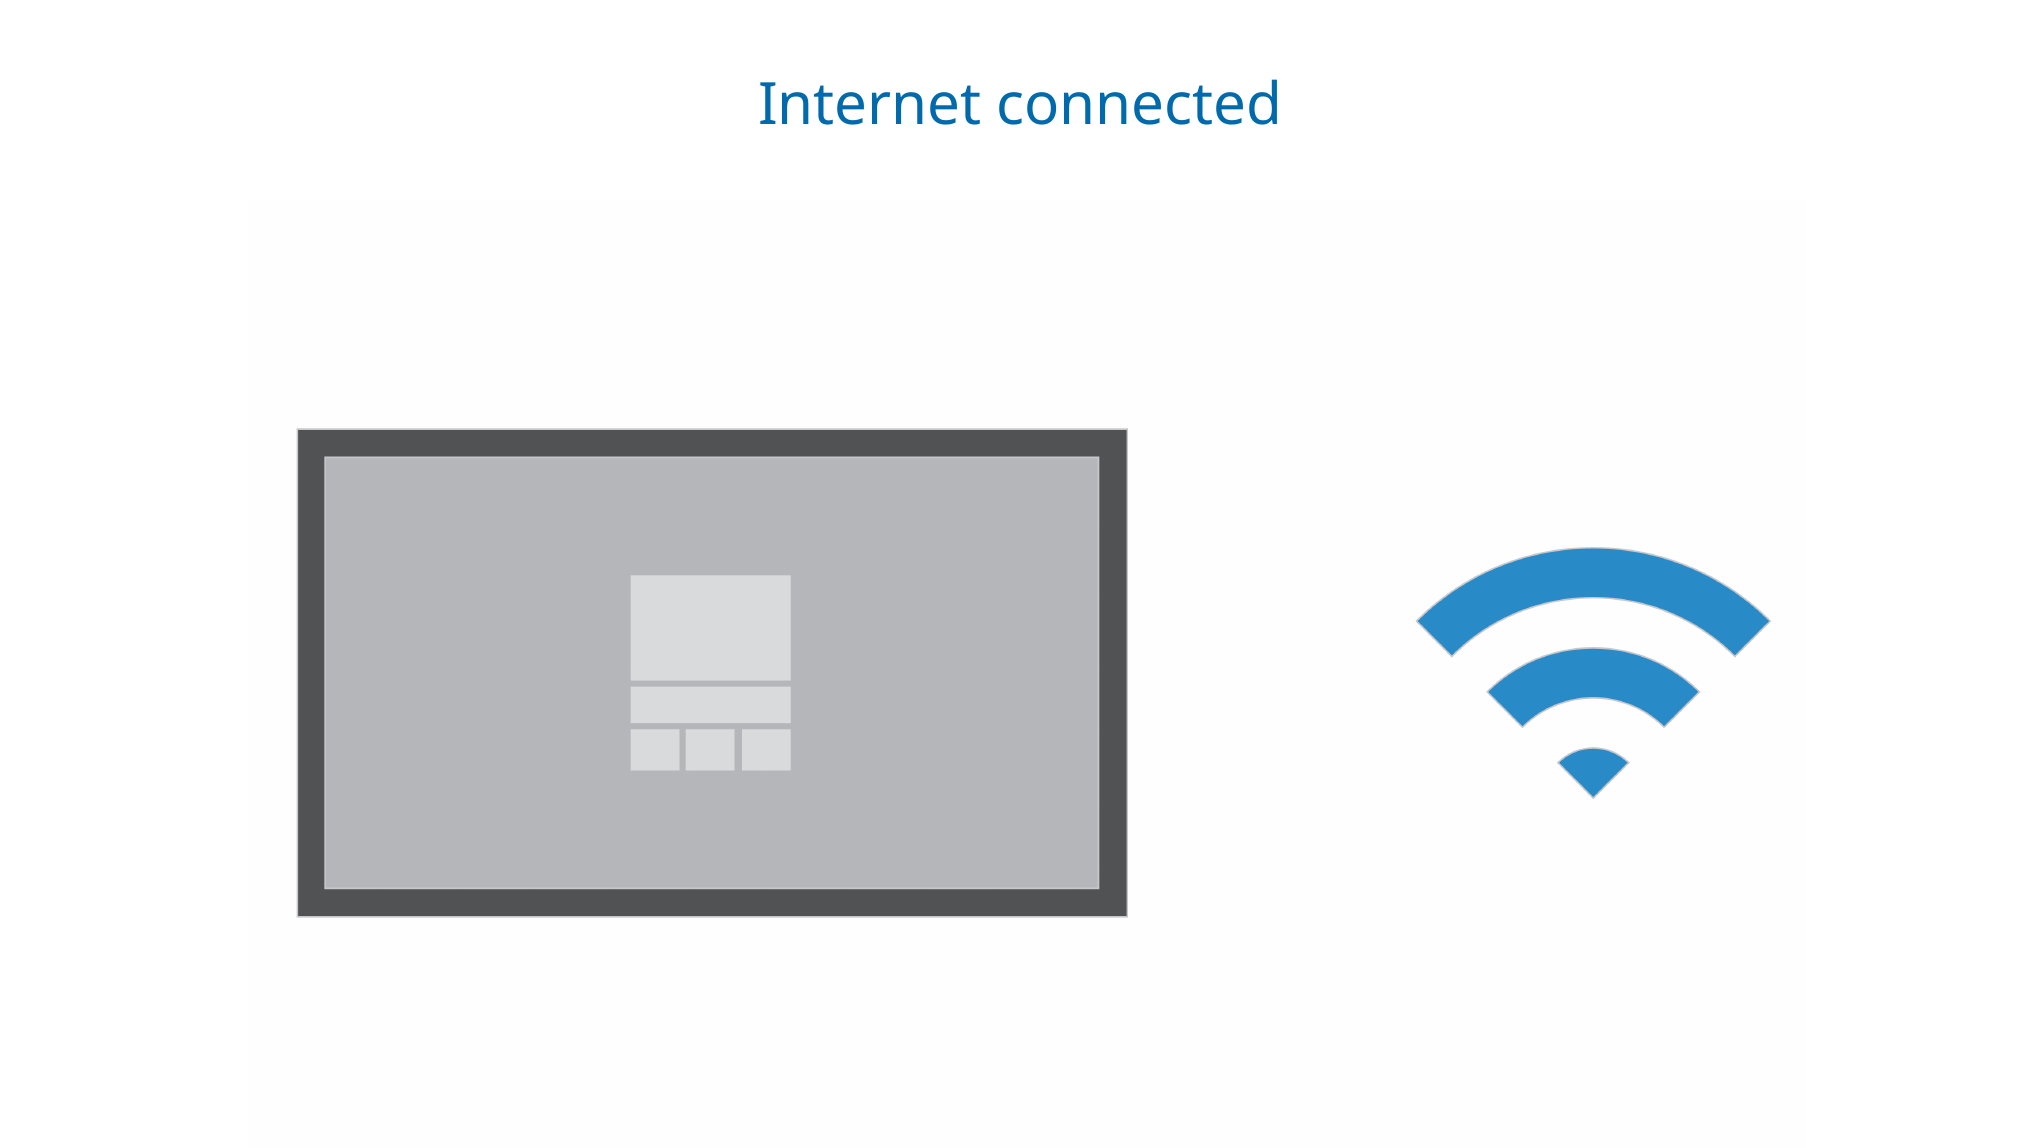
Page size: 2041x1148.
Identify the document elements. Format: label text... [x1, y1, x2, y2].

picture [247, 199, 1806, 1148]
text_box Internet connected [140, 66, 1900, 795]
